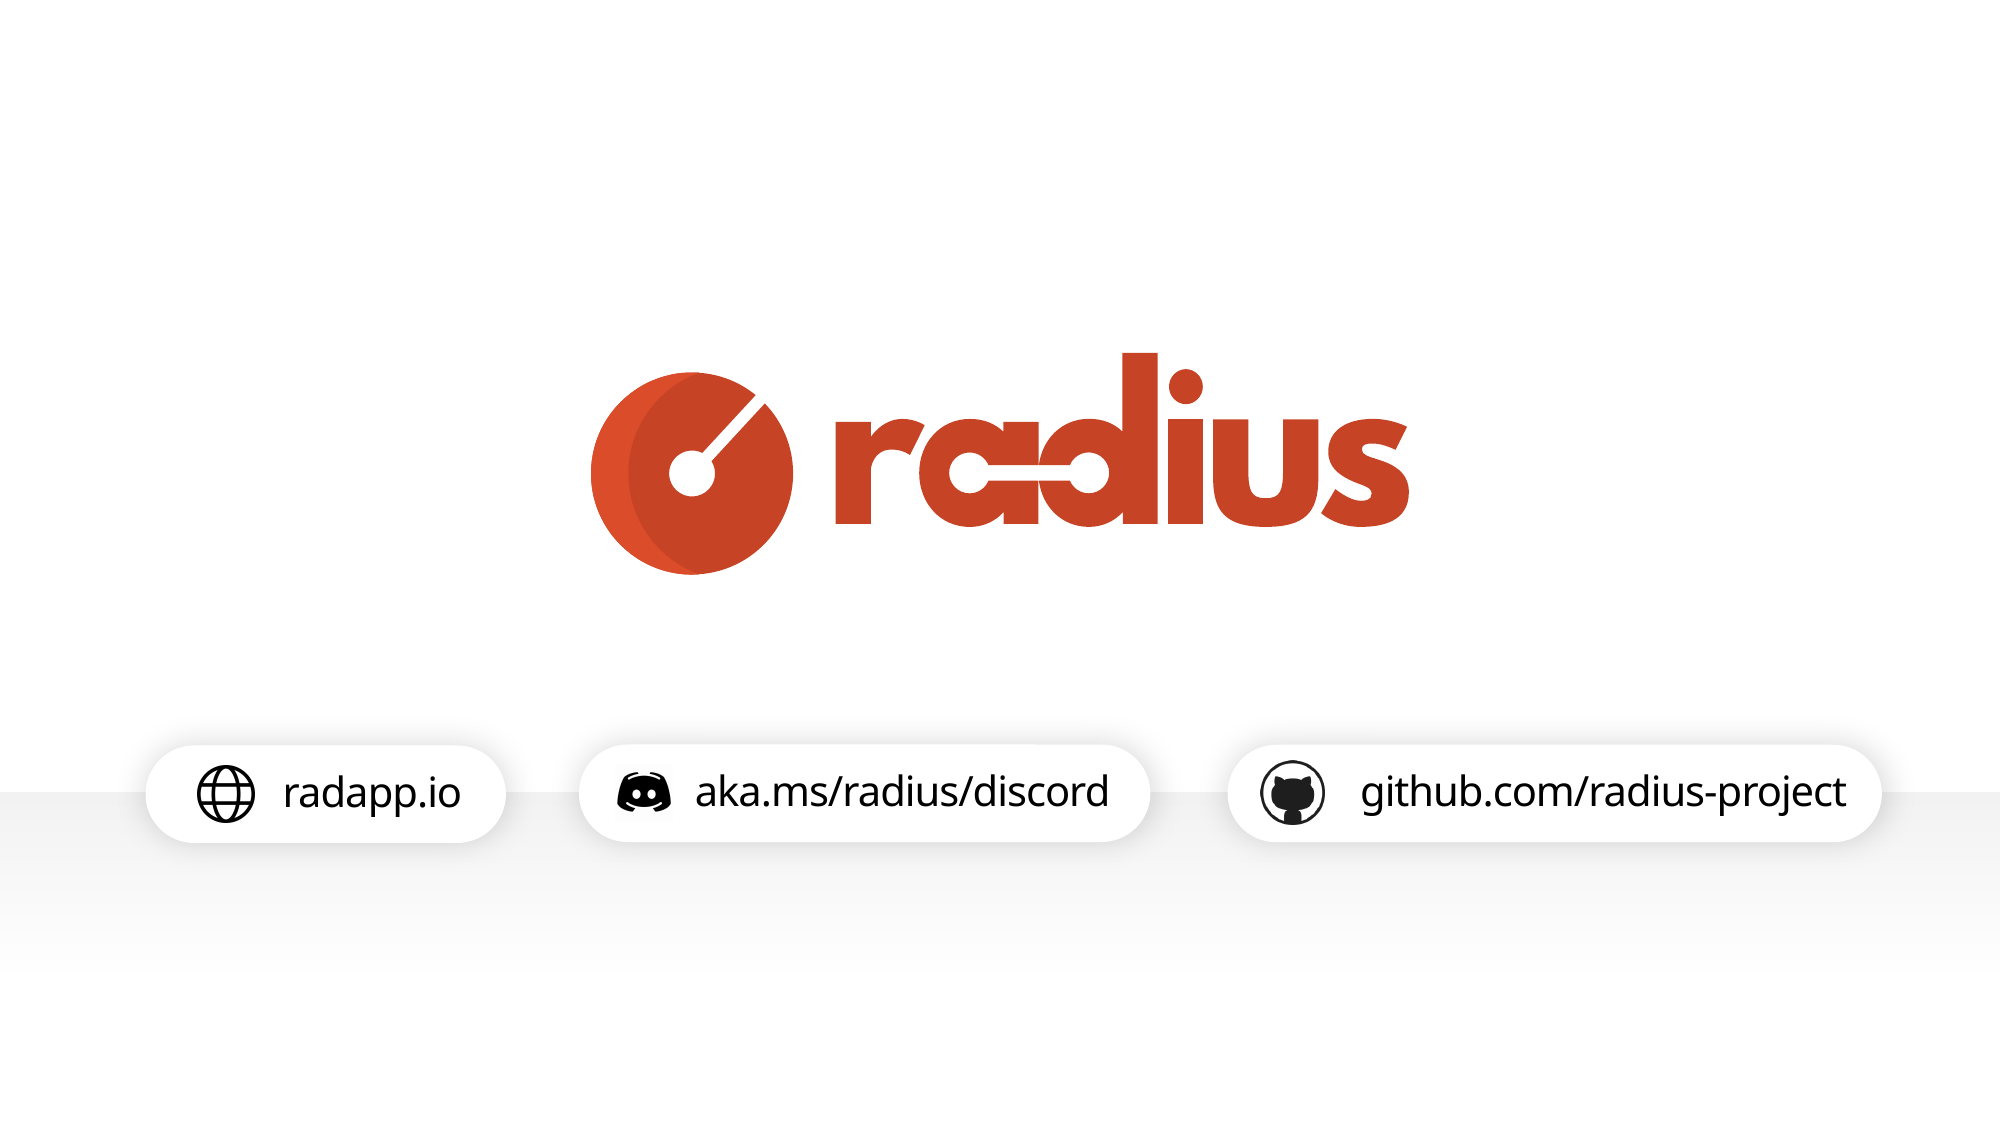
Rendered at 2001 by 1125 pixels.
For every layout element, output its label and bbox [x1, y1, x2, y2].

text_box [0, 792, 2000, 973]
text_box [145, 745, 506, 843]
text_box [590, 352, 1409, 575]
text_box [578, 744, 1170, 842]
text_box [1227, 744, 1882, 843]
